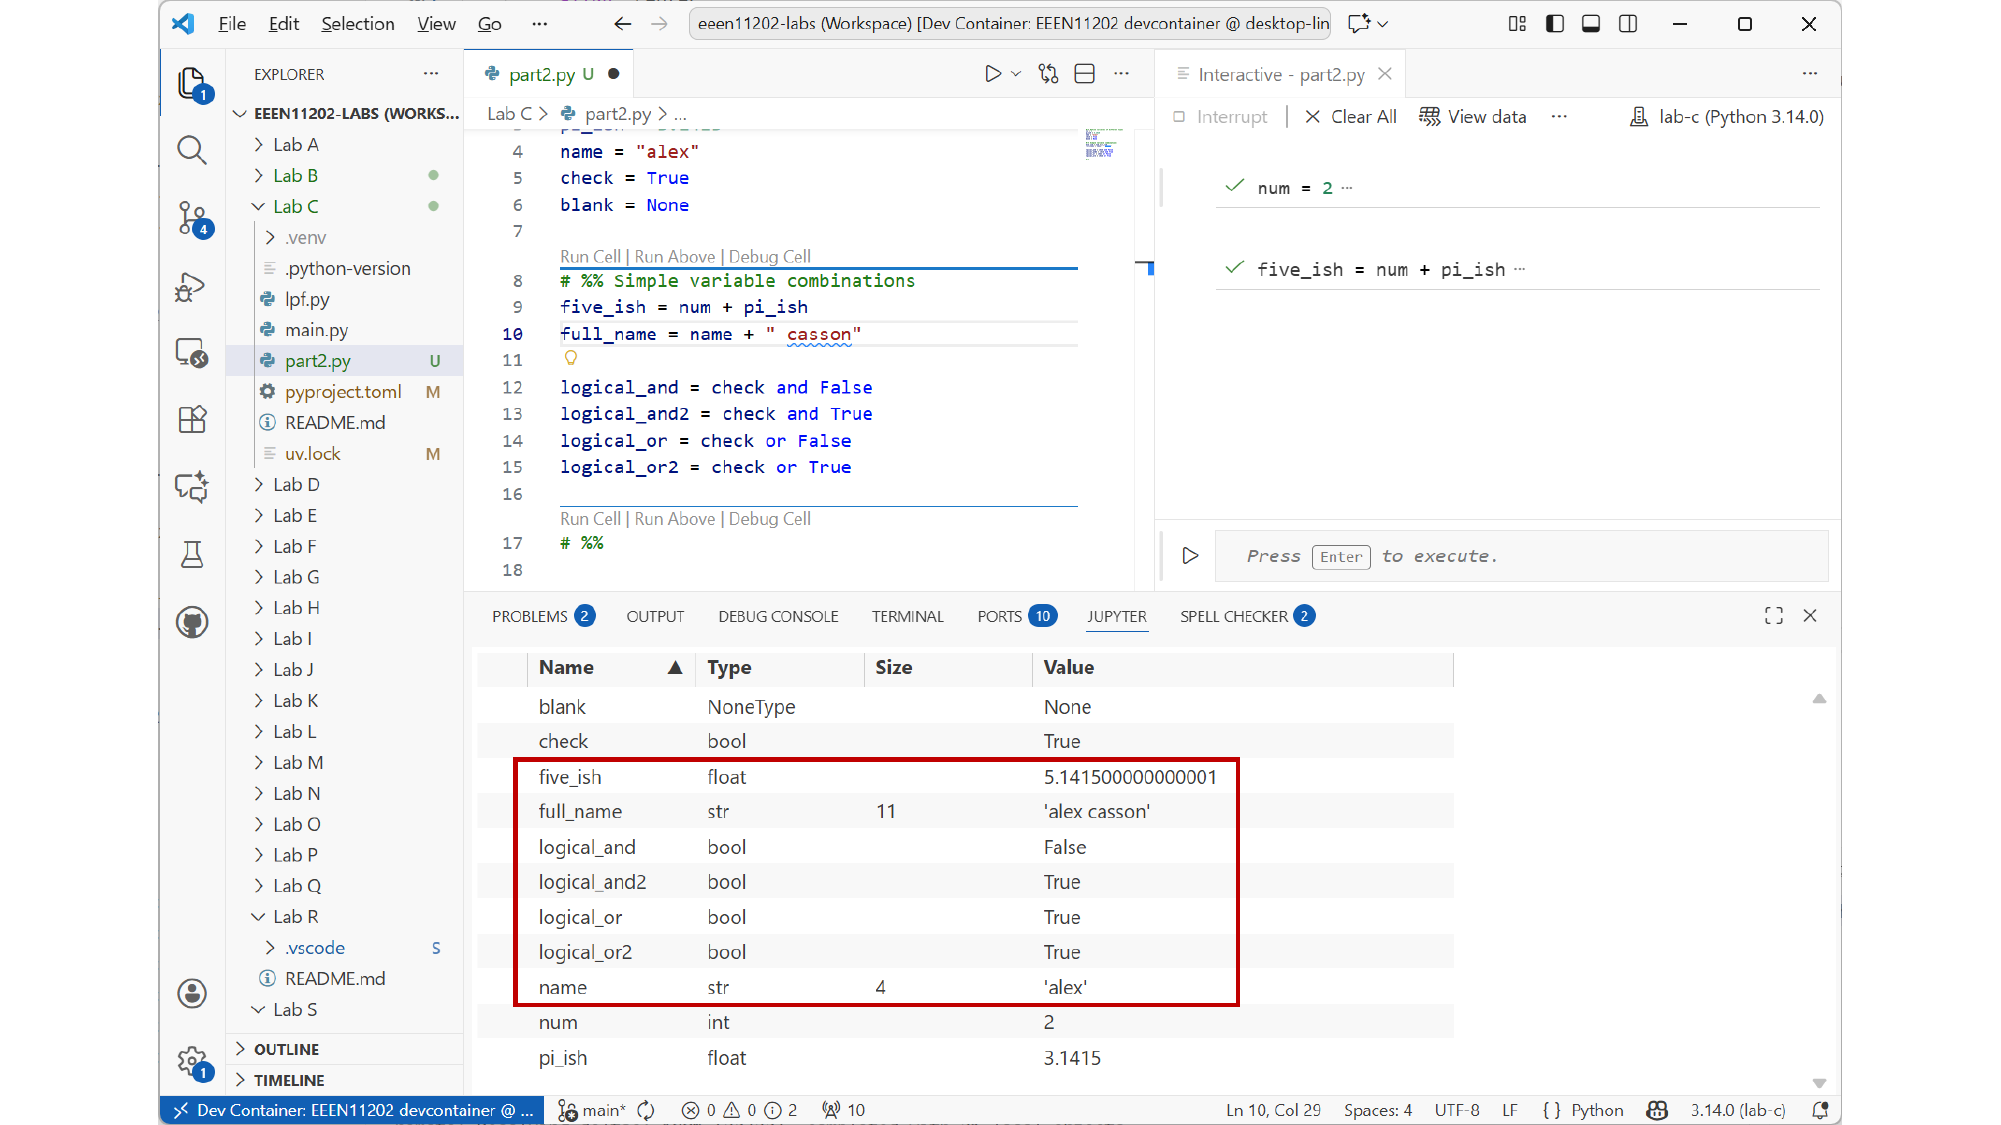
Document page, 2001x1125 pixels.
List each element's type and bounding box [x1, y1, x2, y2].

picture [157, 0, 1843, 1125]
